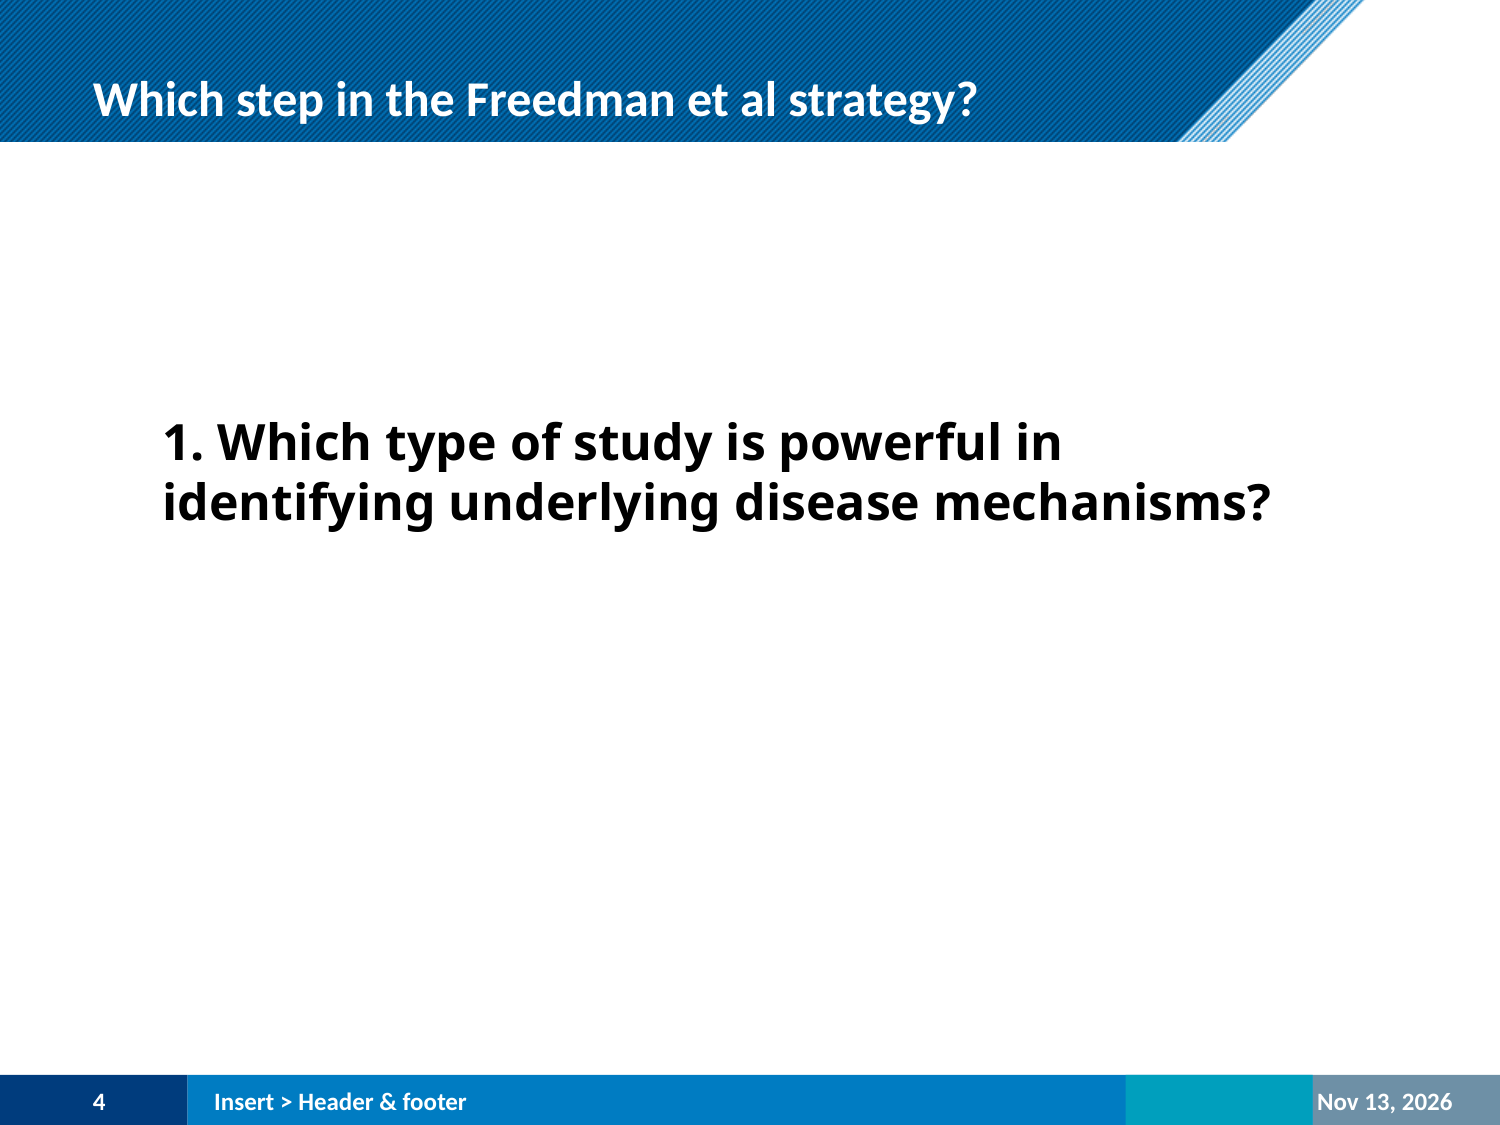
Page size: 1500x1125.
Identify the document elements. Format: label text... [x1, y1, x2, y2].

title Which step in the Freedman et al strategy? [92, 0, 1164, 141]
slide_number 4 [92, 1074, 182, 1125]
slide_number 23-Oct-20 [1041, 1074, 1454, 1125]
footer Insert > Header & footer [214, 1074, 987, 1125]
text_box 1. Which type of study is powerful in identifying underlying disease mechanisms? [147, 403, 1353, 539]
